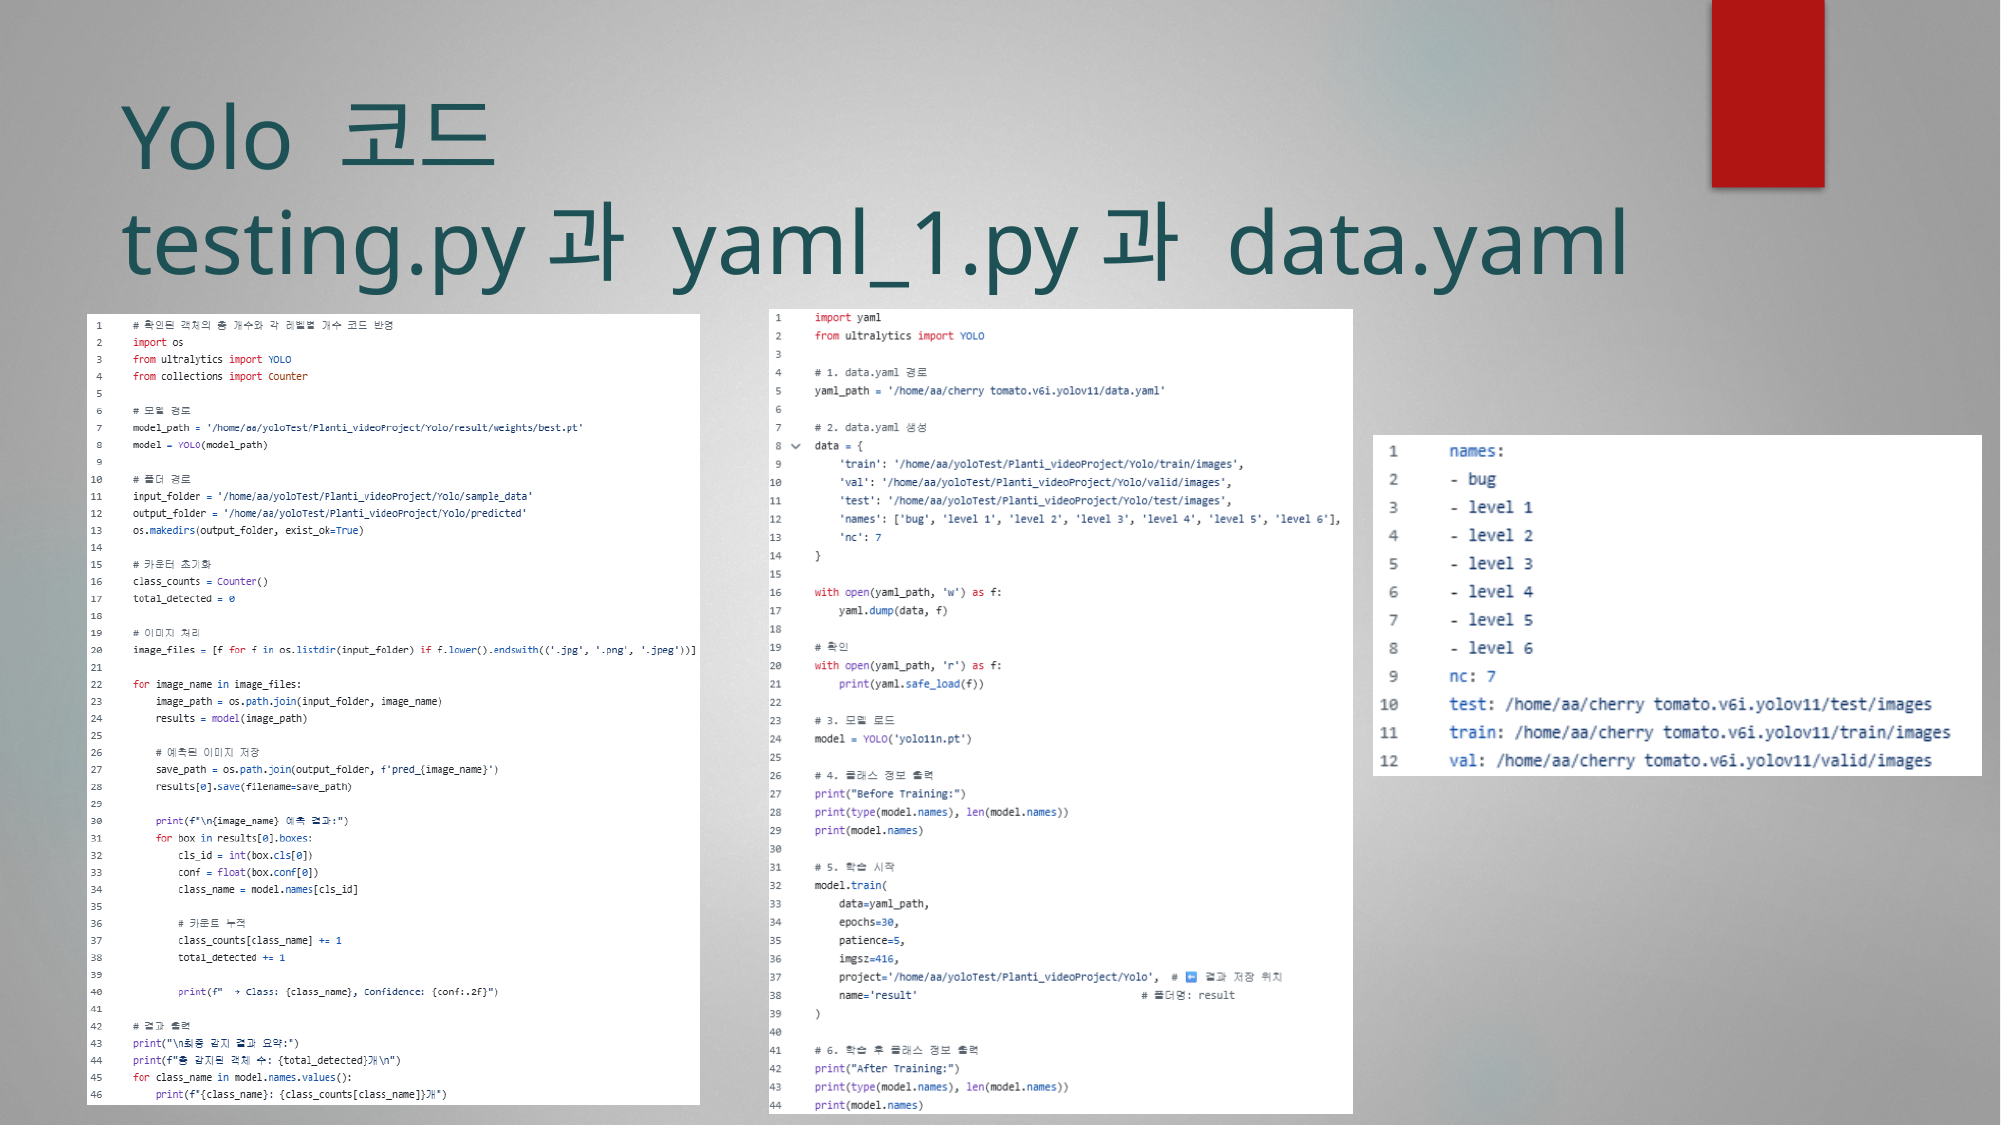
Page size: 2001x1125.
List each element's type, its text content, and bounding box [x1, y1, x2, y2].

picture [0, 0, 2001, 1125]
title Yolo 코드 testing.py과 yaml_1.py과 data.yaml [106, 74, 1649, 304]
